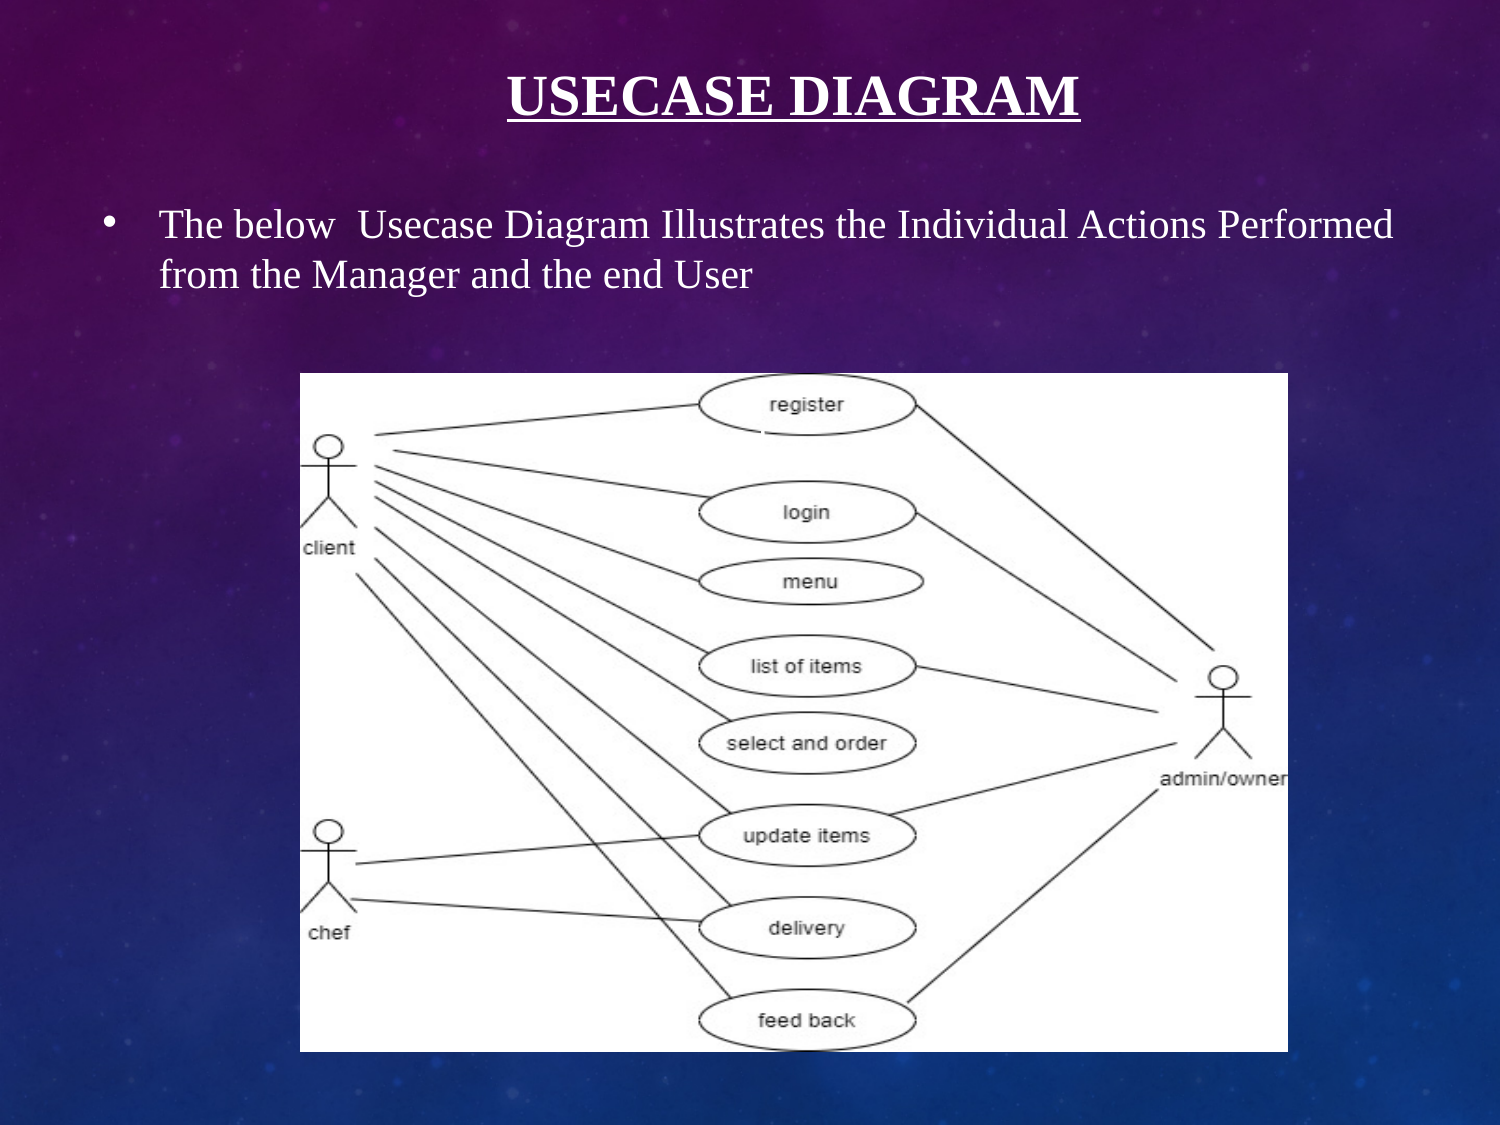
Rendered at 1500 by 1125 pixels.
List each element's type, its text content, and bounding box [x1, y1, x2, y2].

text_box The below Usecase Diagram Illustrates the Individual Actions Performed from the Manager and the end User [87, 189, 1438, 304]
text_box USECASE DIAGRAM [231, 50, 1357, 135]
picture [0, 0, 1500, 1125]
